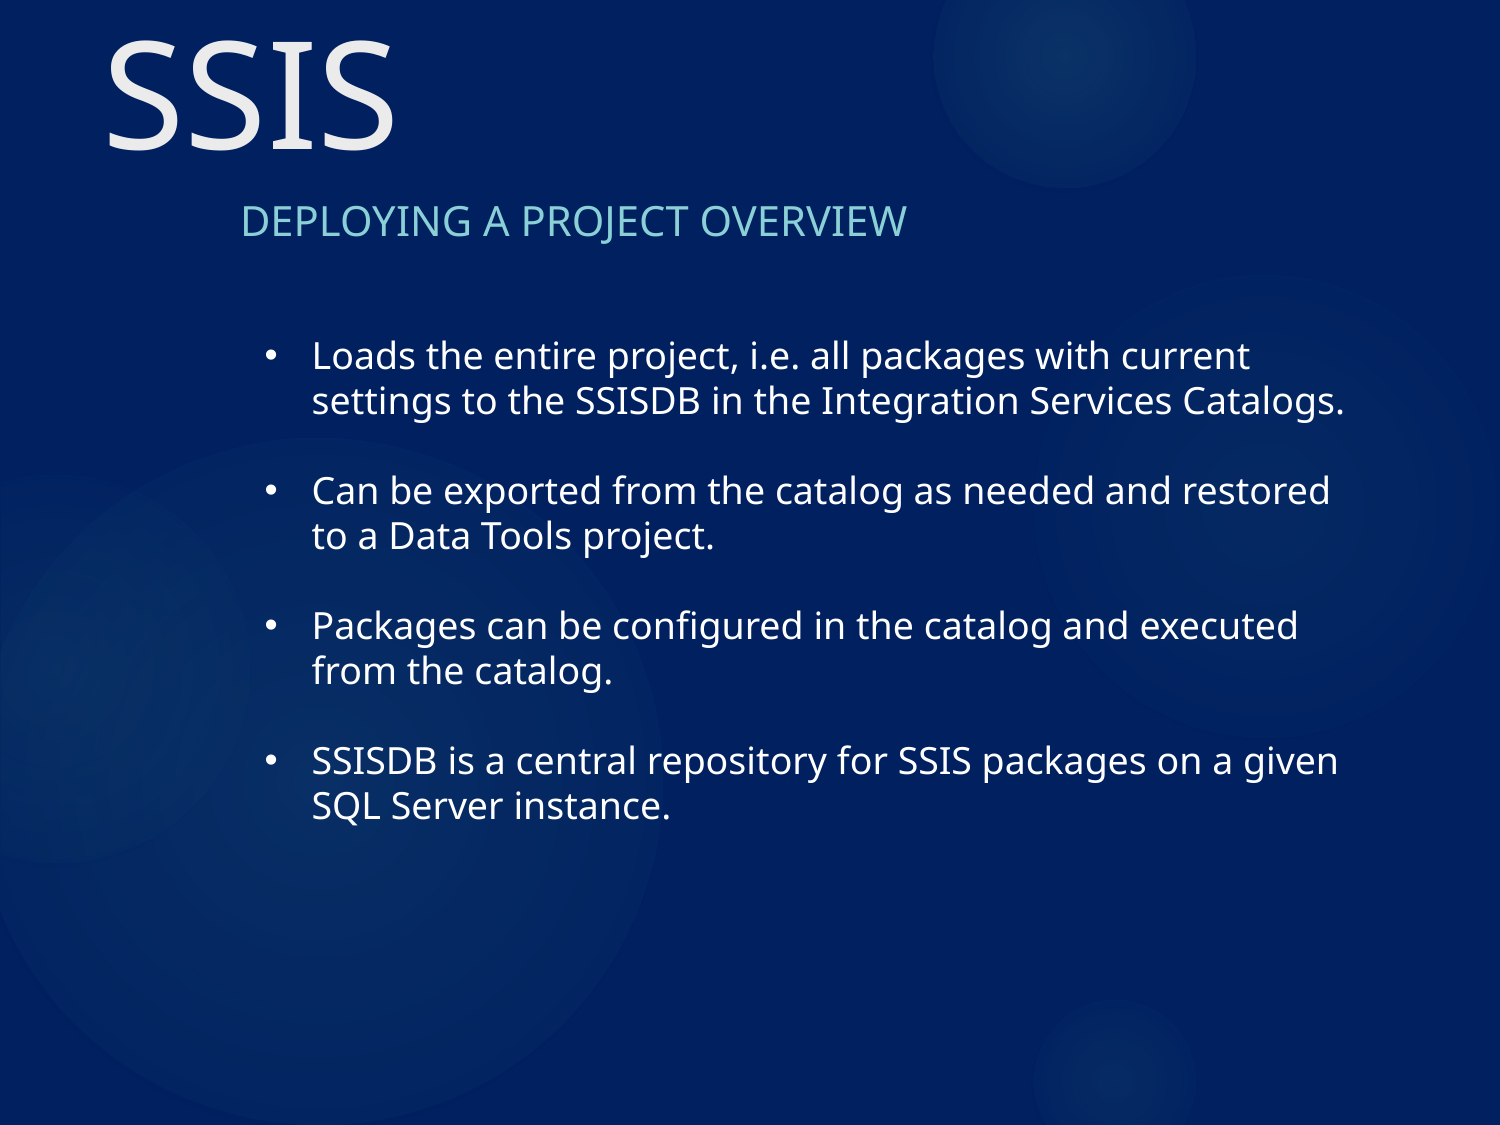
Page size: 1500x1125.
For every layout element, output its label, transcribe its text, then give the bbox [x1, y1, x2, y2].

text_box Loads the entire project, i.e. all packages with current settings to the SSISDB in the Integration Services Catalogs. Can be exported from the catalog as needed and restored to a Data Tools project. Packages can be configured in the catalog and executed from the catalog. SSISDB is a central repository for SSIS packages on a given SQL Server instance. [249, 324, 1388, 835]
title SSIS [87, 50, 1363, 188]
subtitle Deploying a project overview [225, 187, 1275, 275]
